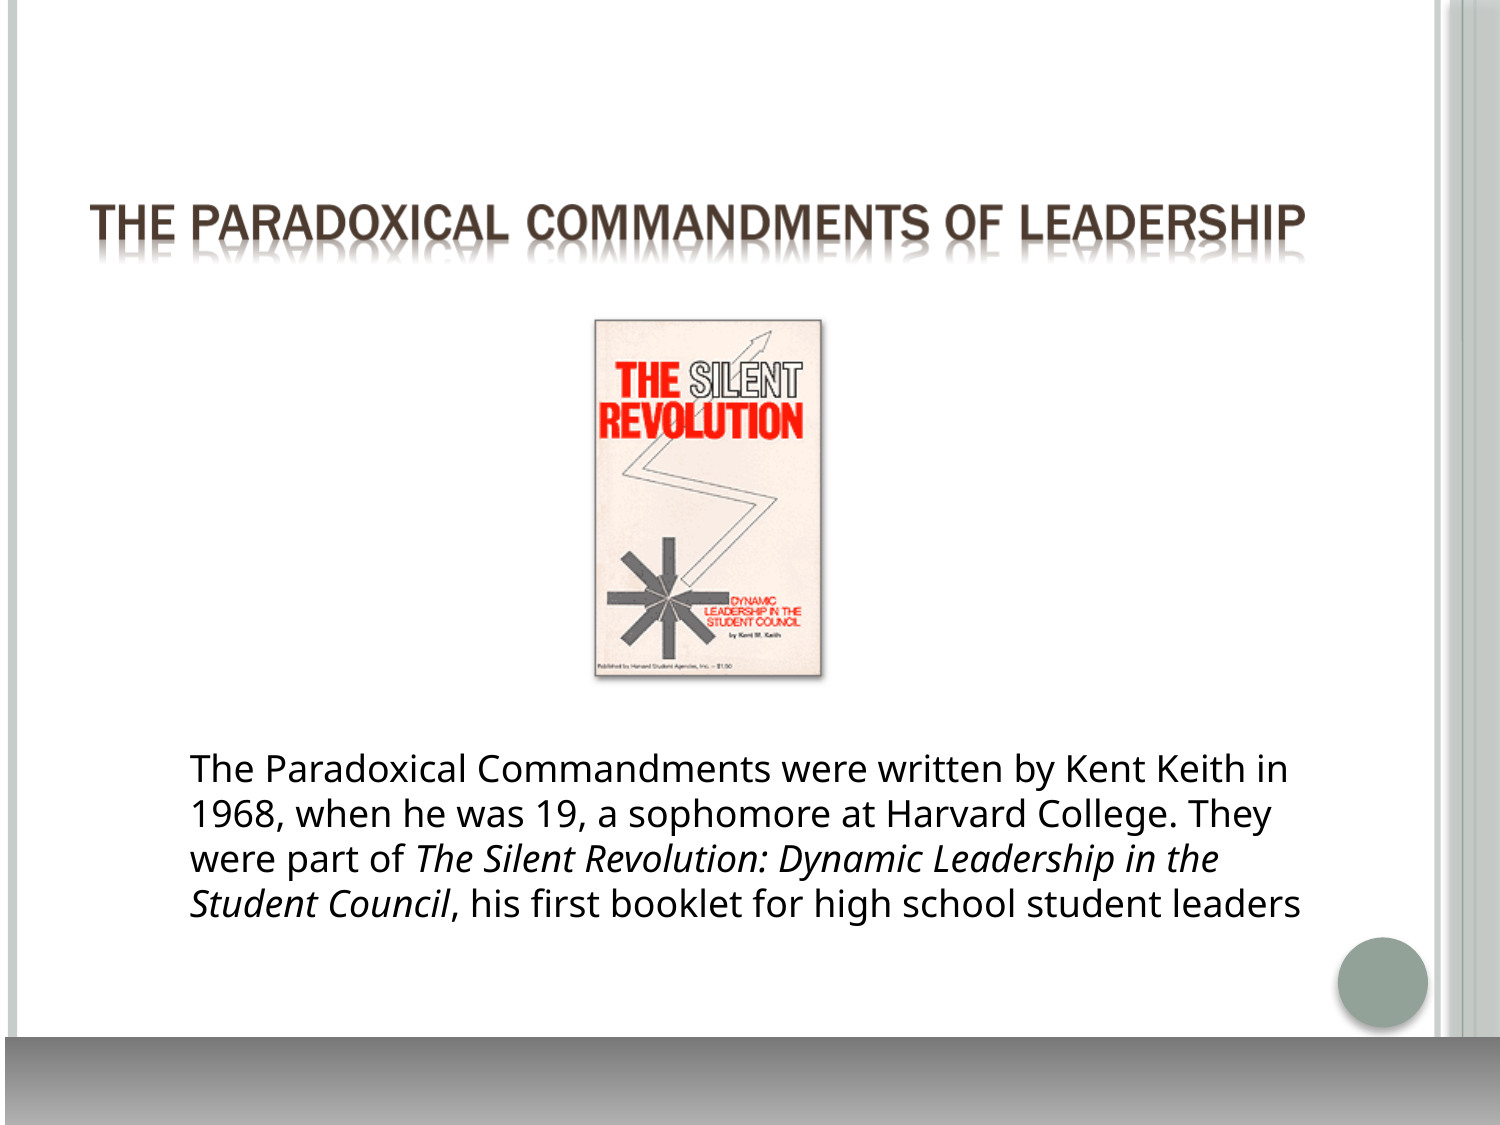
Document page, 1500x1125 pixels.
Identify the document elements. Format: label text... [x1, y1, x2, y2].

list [58, 174, 1426, 290]
text_box The Paradoxical Commandments were written by Kent Keith in 1968, when he was 19, a sophomore at Harvard College. They were part of The Silent Revolution: Dynamic Leadership in the Student Council, his first booklet for high school student leaders [174, 737, 1325, 933]
picture [587, 312, 847, 694]
